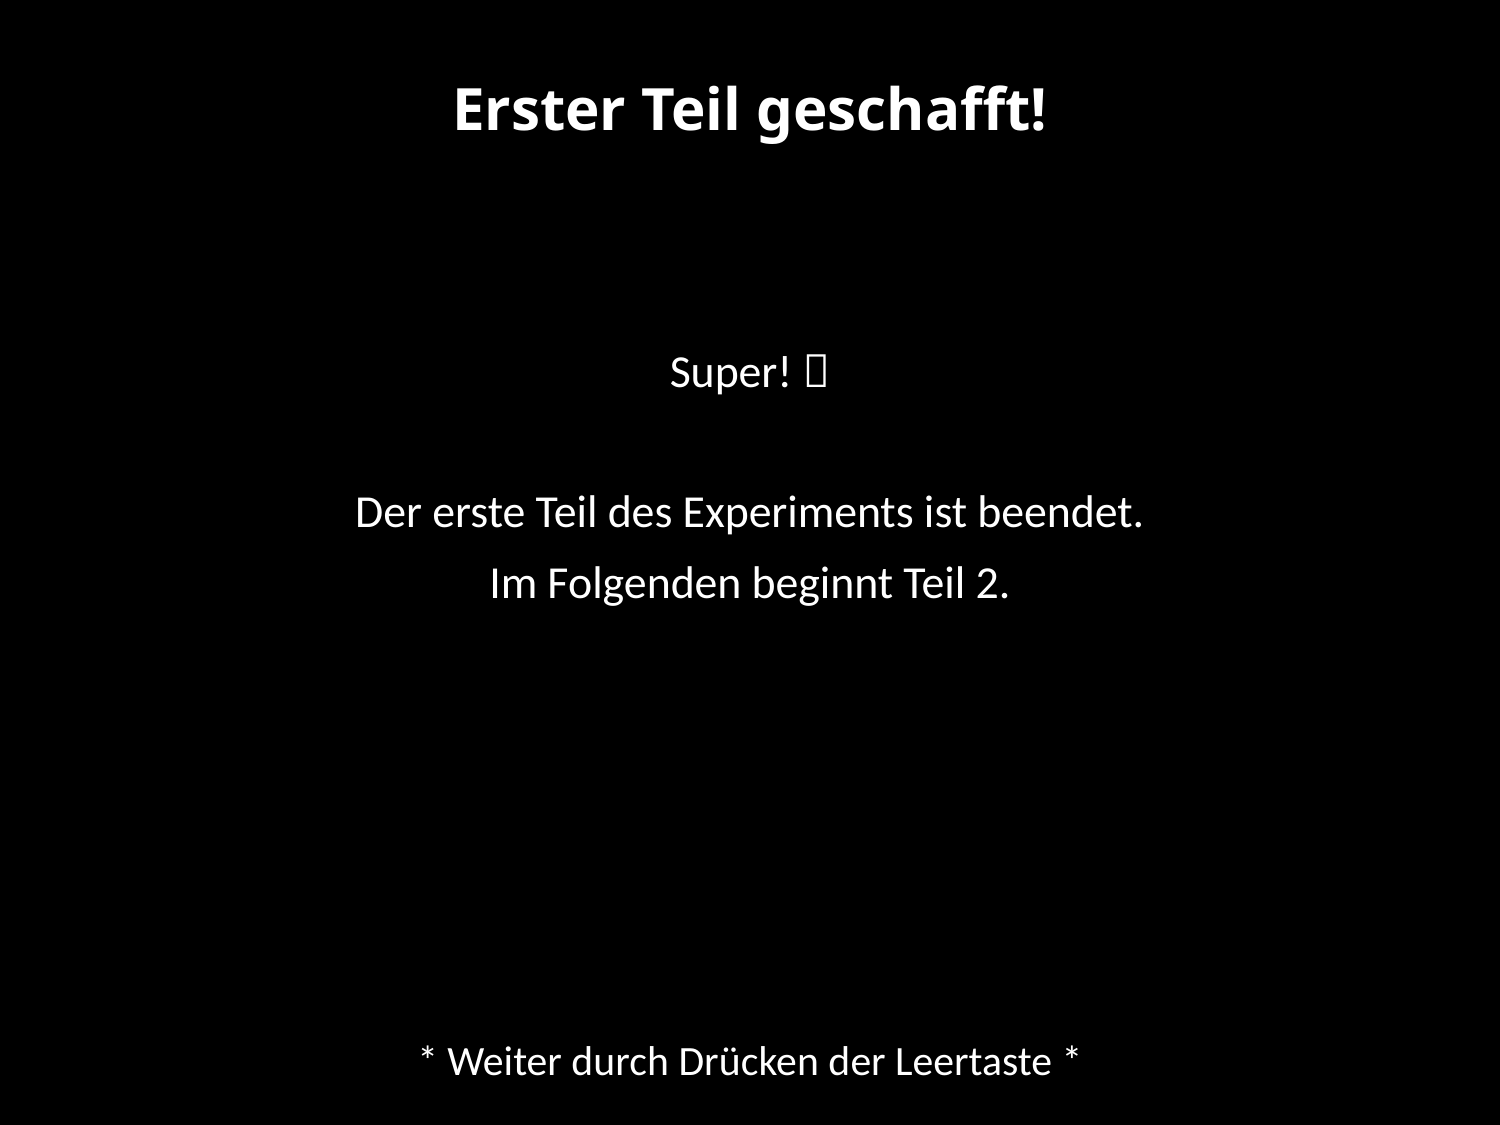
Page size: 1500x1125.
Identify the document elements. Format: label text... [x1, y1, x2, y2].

list Super!  Der erste Teil des Experiments ist beendet. Im Folgenden beginnt Teil 2. [100, 194, 1400, 1014]
title Erster Teil geschafft! [41, 47, 1459, 176]
